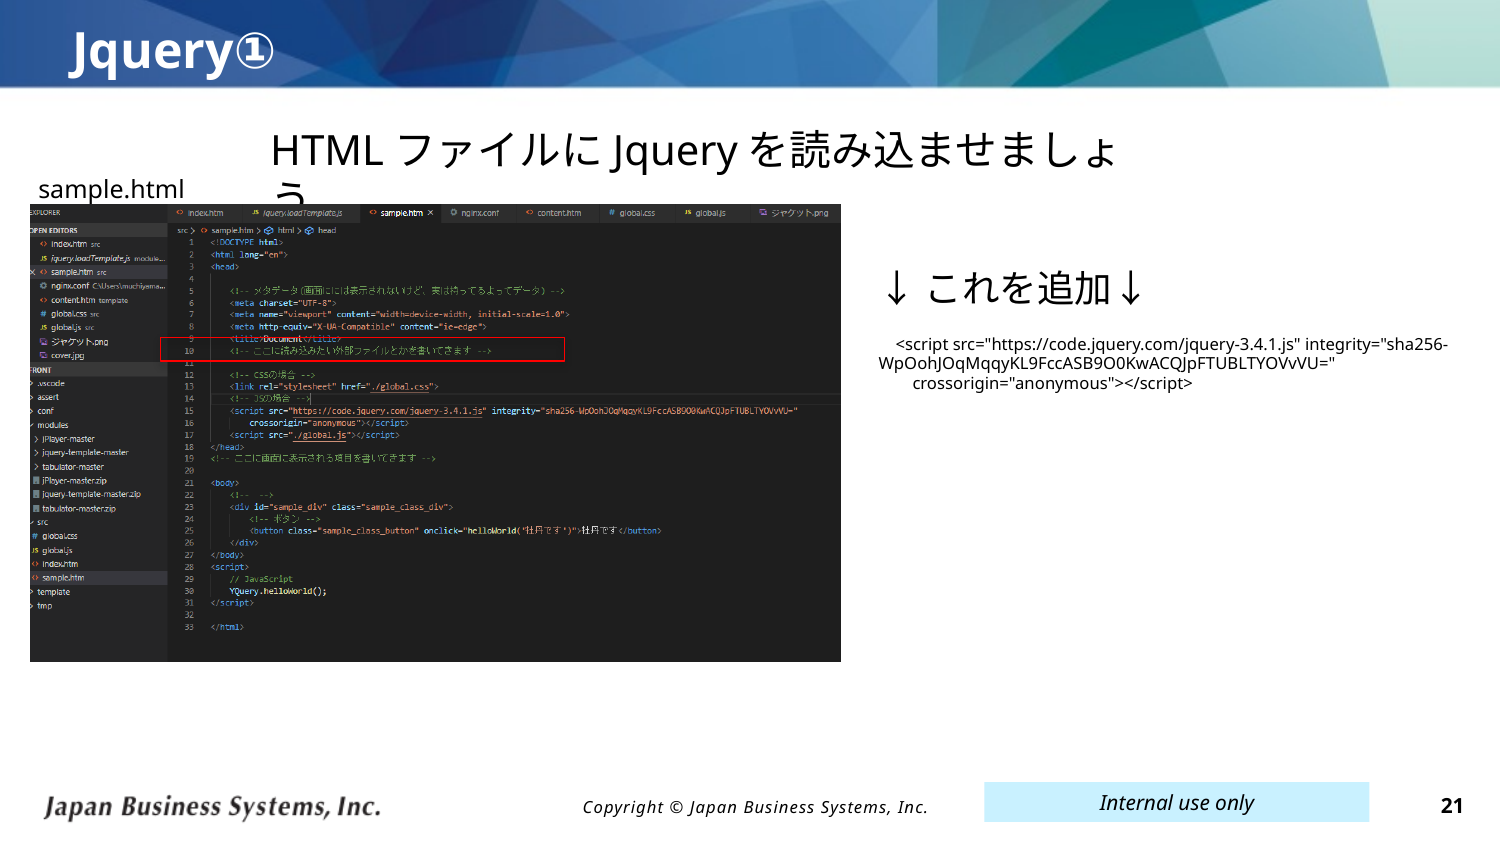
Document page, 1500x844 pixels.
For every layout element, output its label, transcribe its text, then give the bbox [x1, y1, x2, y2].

text_box HTMLファイルにJqueryを読み込ませましょう [255, 116, 1179, 232]
text_box sample.html [23, 166, 488, 211]
text_box <script src="https://code.jquery.com/jquery-3.4.1.js" integrity="sha256-WpOohJOqMqqyKL9FccASB9O0KwACQJpFTUBLTYOVvVU=" crossorigin="anonymous"></script> [863, 325, 1500, 421]
title Jquery① [57, 10, 1441, 79]
text_box ↓これを追加↓ [863, 257, 1500, 318]
picture [0, 0, 1500, 844]
